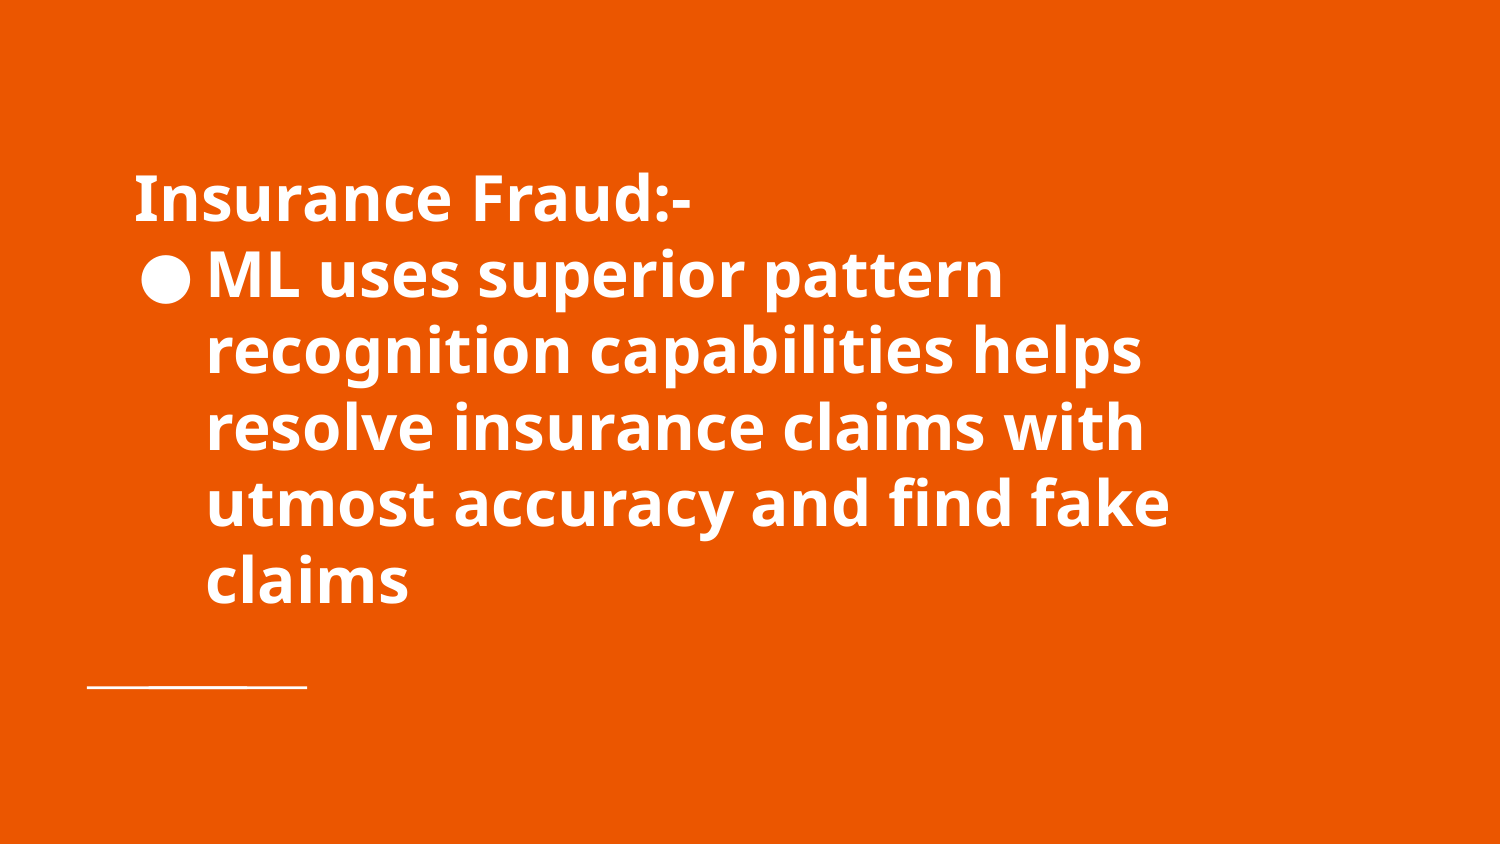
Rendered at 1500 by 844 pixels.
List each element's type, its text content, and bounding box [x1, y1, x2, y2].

title Insurance Fraud:- ML uses superior pattern recognition capabilities helps resolve insurance claims with utmost accuracy and find fake claims [119, 141, 1272, 632]
